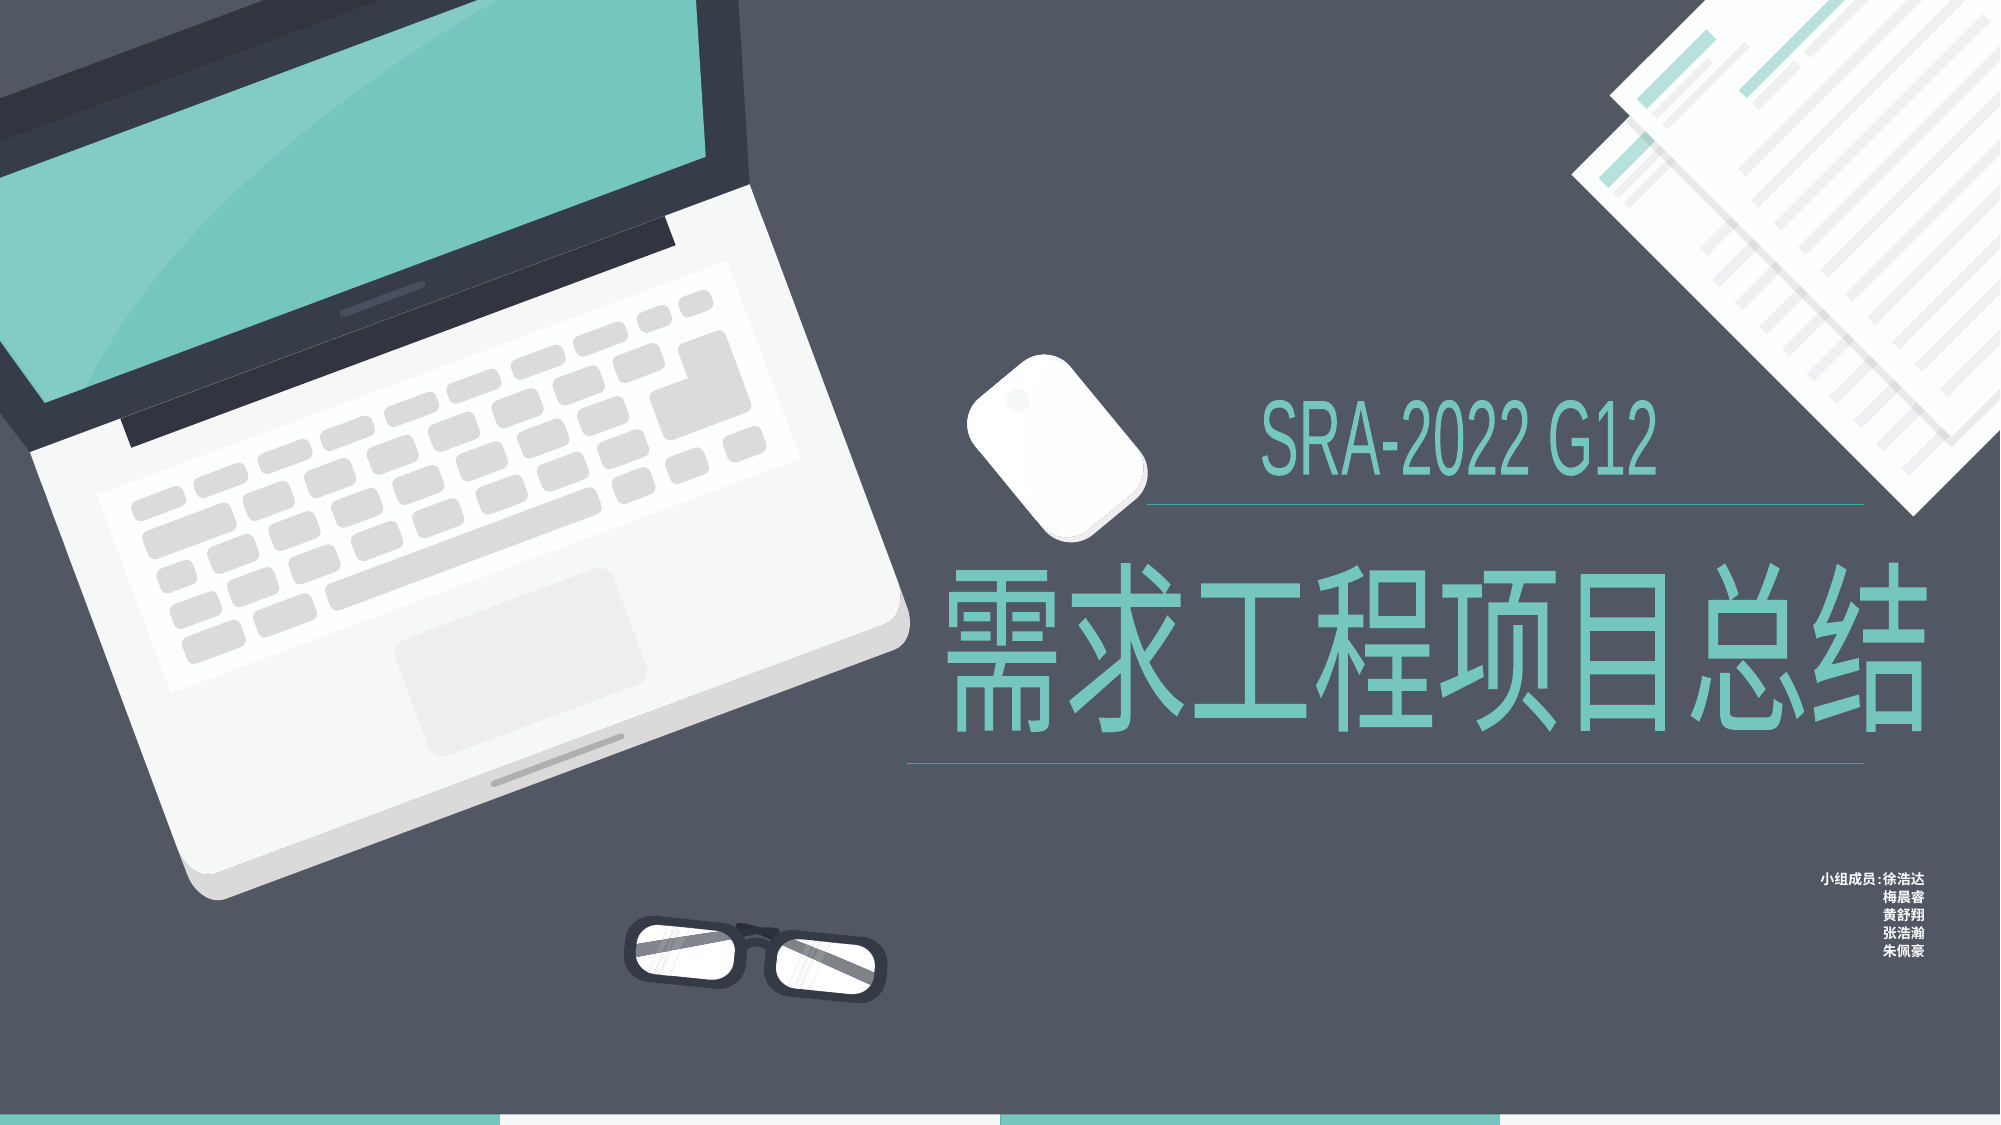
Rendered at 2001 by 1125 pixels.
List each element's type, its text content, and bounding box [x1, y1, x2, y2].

title 小组成员:徐浩达 梅晨睿 黄舒翔 张浩瀚 朱佩豪 [1029, 861, 1940, 969]
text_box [947, 399, 1927, 733]
